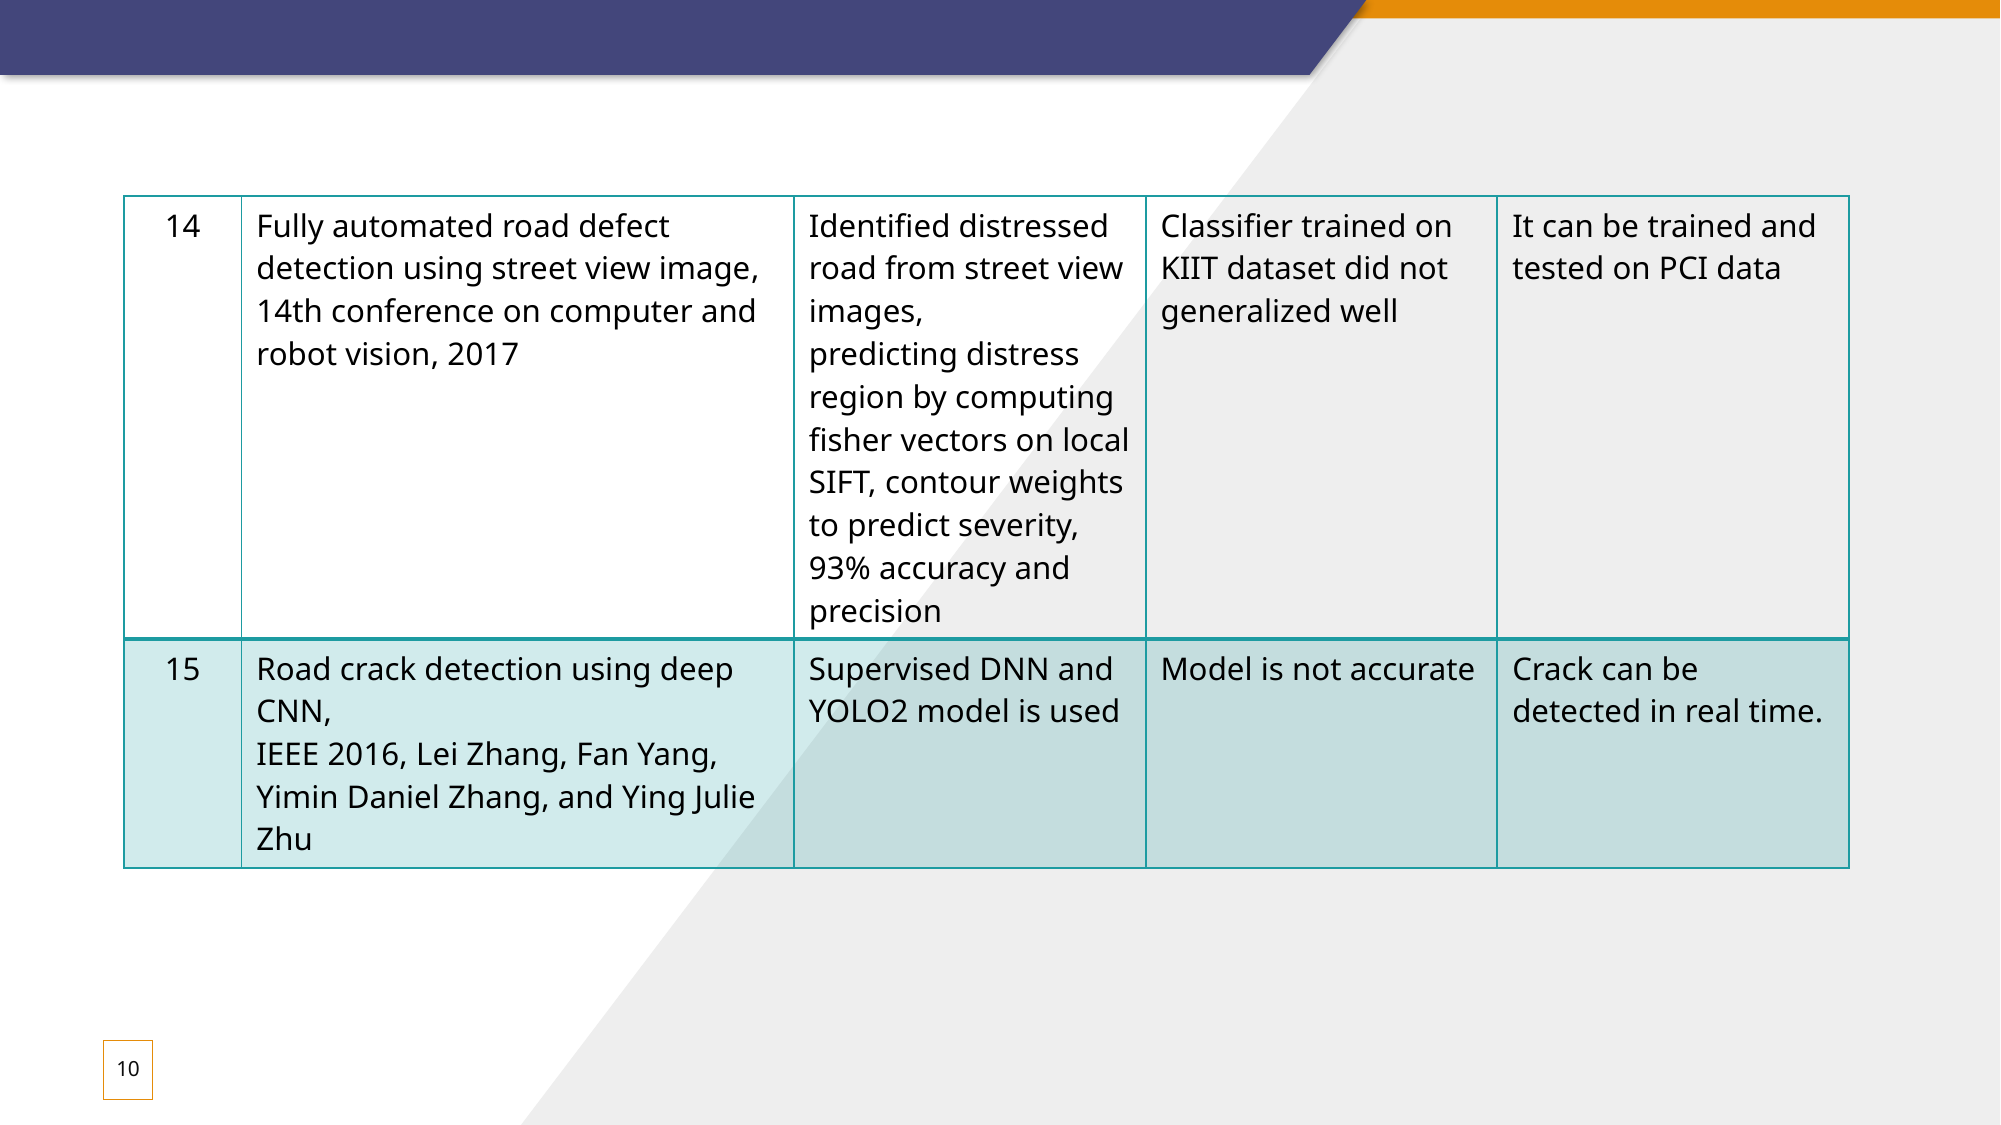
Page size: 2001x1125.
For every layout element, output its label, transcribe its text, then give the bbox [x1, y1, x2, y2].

table_cell Supervised DNN and YOLO2 model is used [795, 641, 1145, 867]
table_cell 15 [125, 641, 241, 867]
table_cell Model is not accurate [1147, 641, 1496, 867]
table_header Identified distressed road from street view images, predicting distress region by computing fisher vectors on local SIFT, contour weights to predict severity, 93% accuracy and precision [795, 197, 1145, 637]
table_header It can be trained and tested on PCI data [1498, 197, 1848, 637]
table_header 14 [125, 197, 241, 637]
table_header Classifier trained on KIIT dataset did not generalized well [1147, 197, 1496, 637]
table_cell Crack can be detected in real time. [1498, 641, 1848, 867]
table_header Fully automated road defect detection using street view image, 14th conference on computer and robot vision, 2017 [242, 197, 793, 637]
slide_number 10 [103, 1040, 153, 1100]
table_cell Road crack detection using deep CNN, IEEE 2016, Lei Zhang, Fan Yang, Yimin Daniel Zhang, and Ying Julie Zhu [242, 641, 793, 867]
